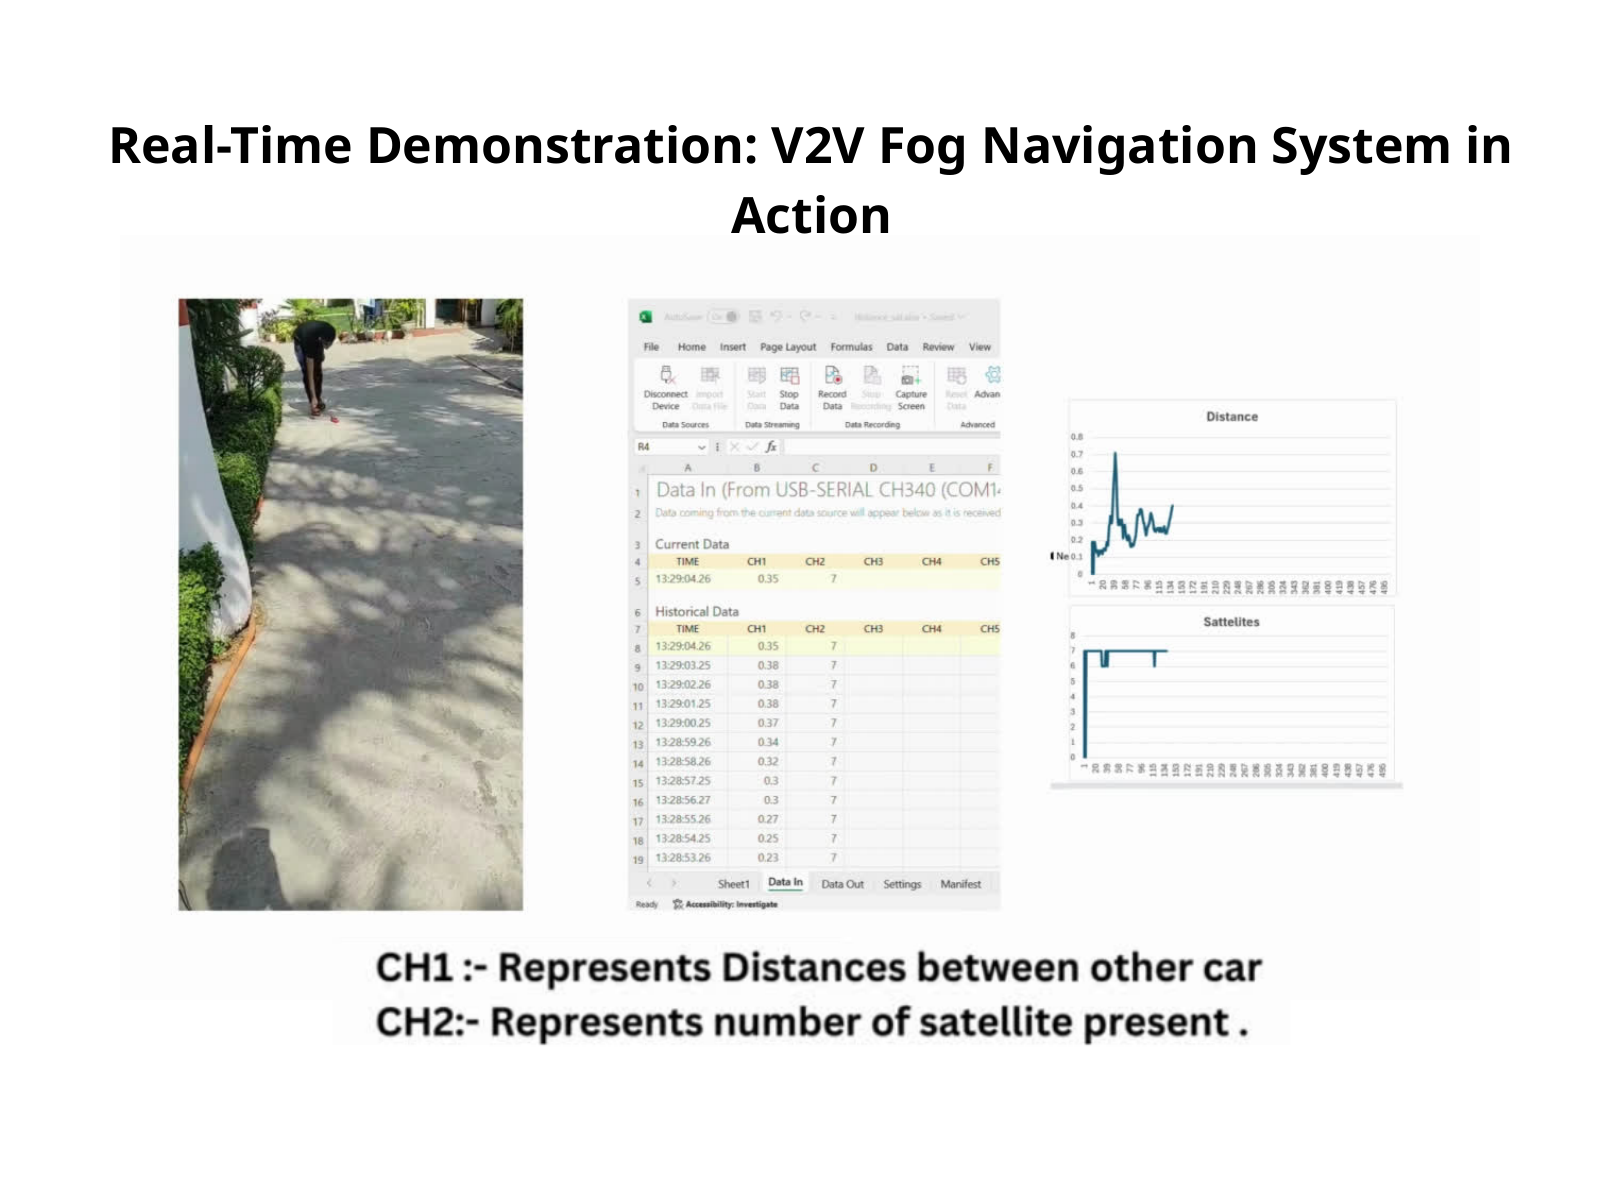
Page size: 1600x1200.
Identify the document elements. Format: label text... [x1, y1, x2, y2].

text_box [119, 234, 1481, 1063]
text_box Real-Time Demonstration: V2V Fog Navigation System in Action [36, 103, 1587, 244]
